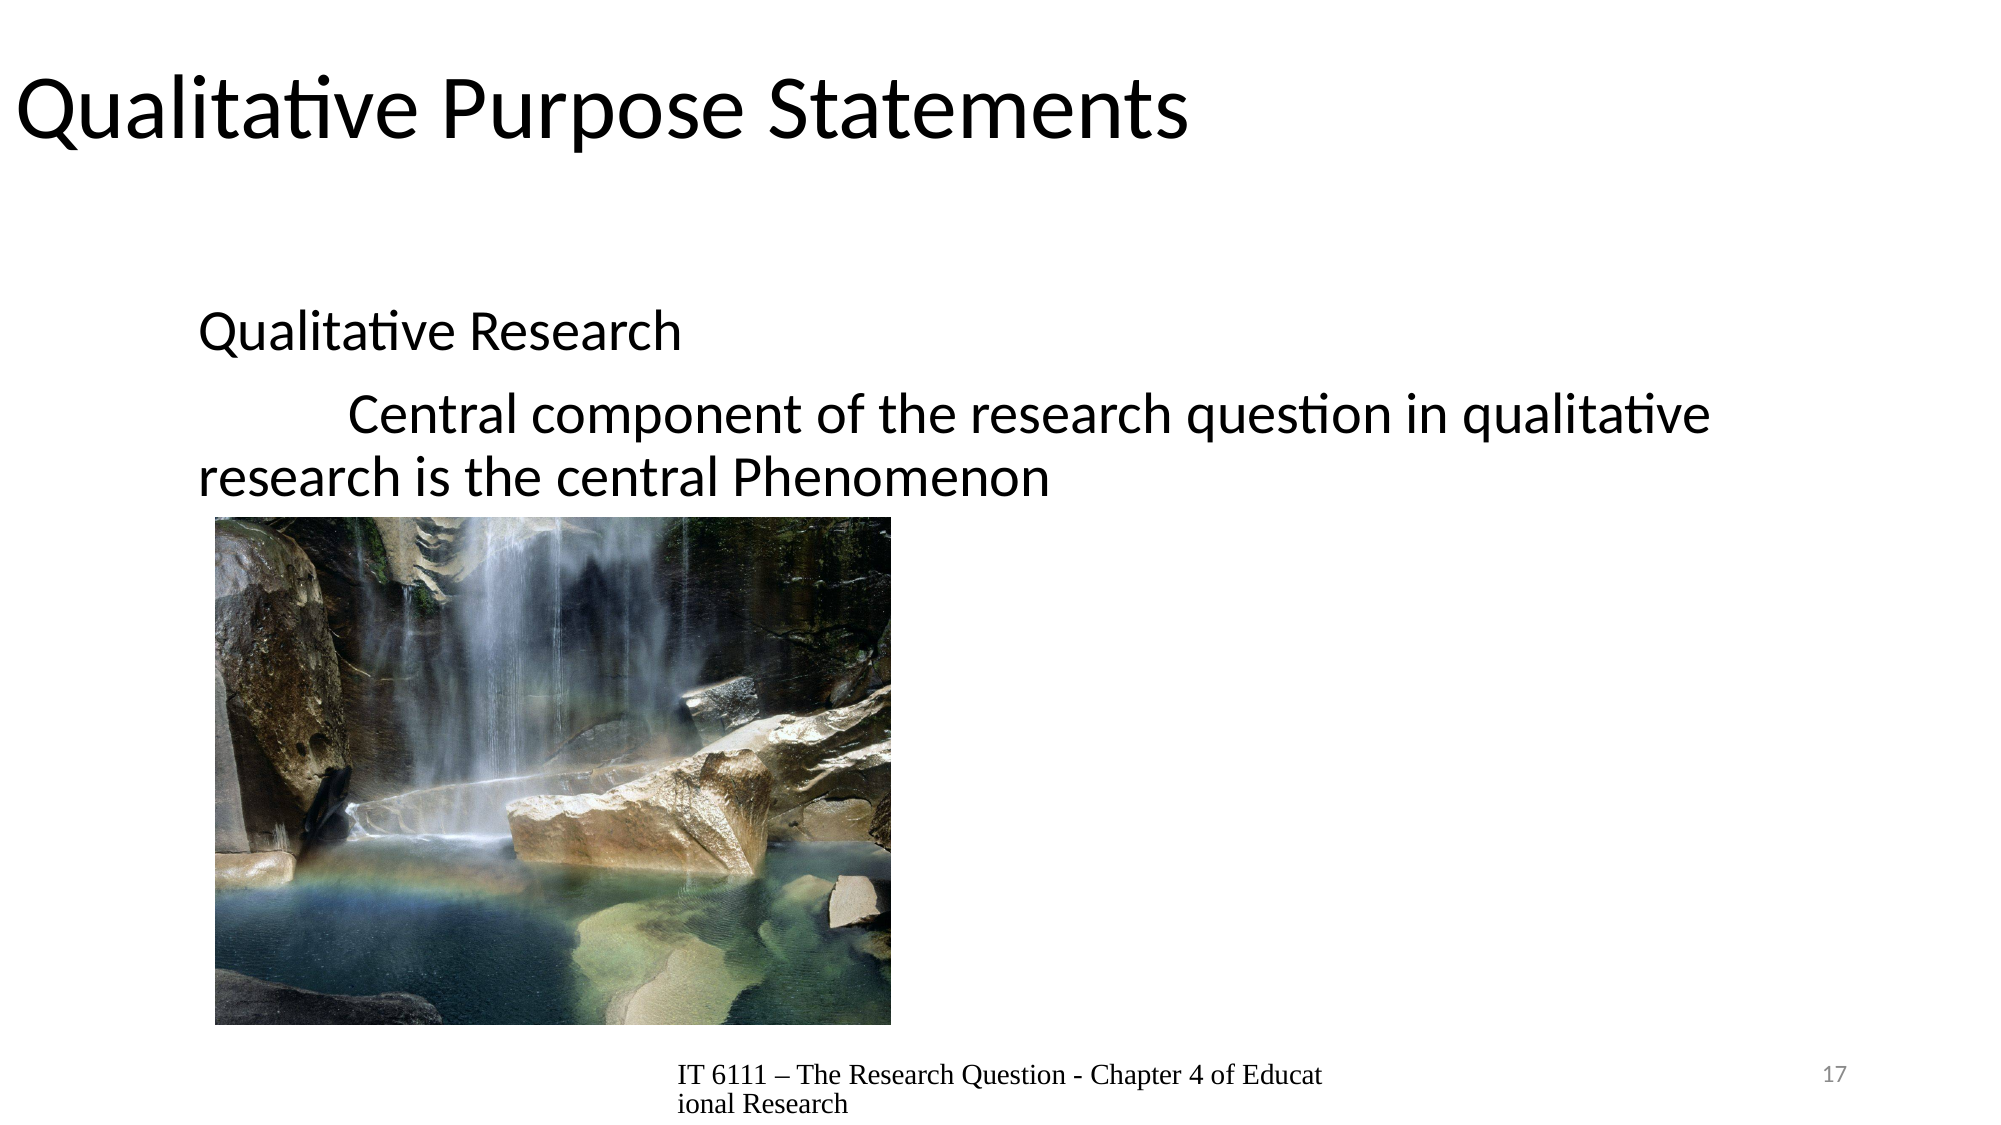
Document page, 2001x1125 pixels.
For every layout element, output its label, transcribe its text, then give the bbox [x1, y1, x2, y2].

title Qualitative Purpose Statements [0, 0, 1725, 218]
picture [214, 517, 891, 1025]
list Qualitative Research Central component of the research question in qualitative research is the central Phenomenon [183, 292, 1863, 1007]
slide_number 17 [1412, 1042, 1863, 1103]
footer IT 6111 – The Research Question - Chapter 4 of Educational Research [662, 1042, 1338, 1103]
